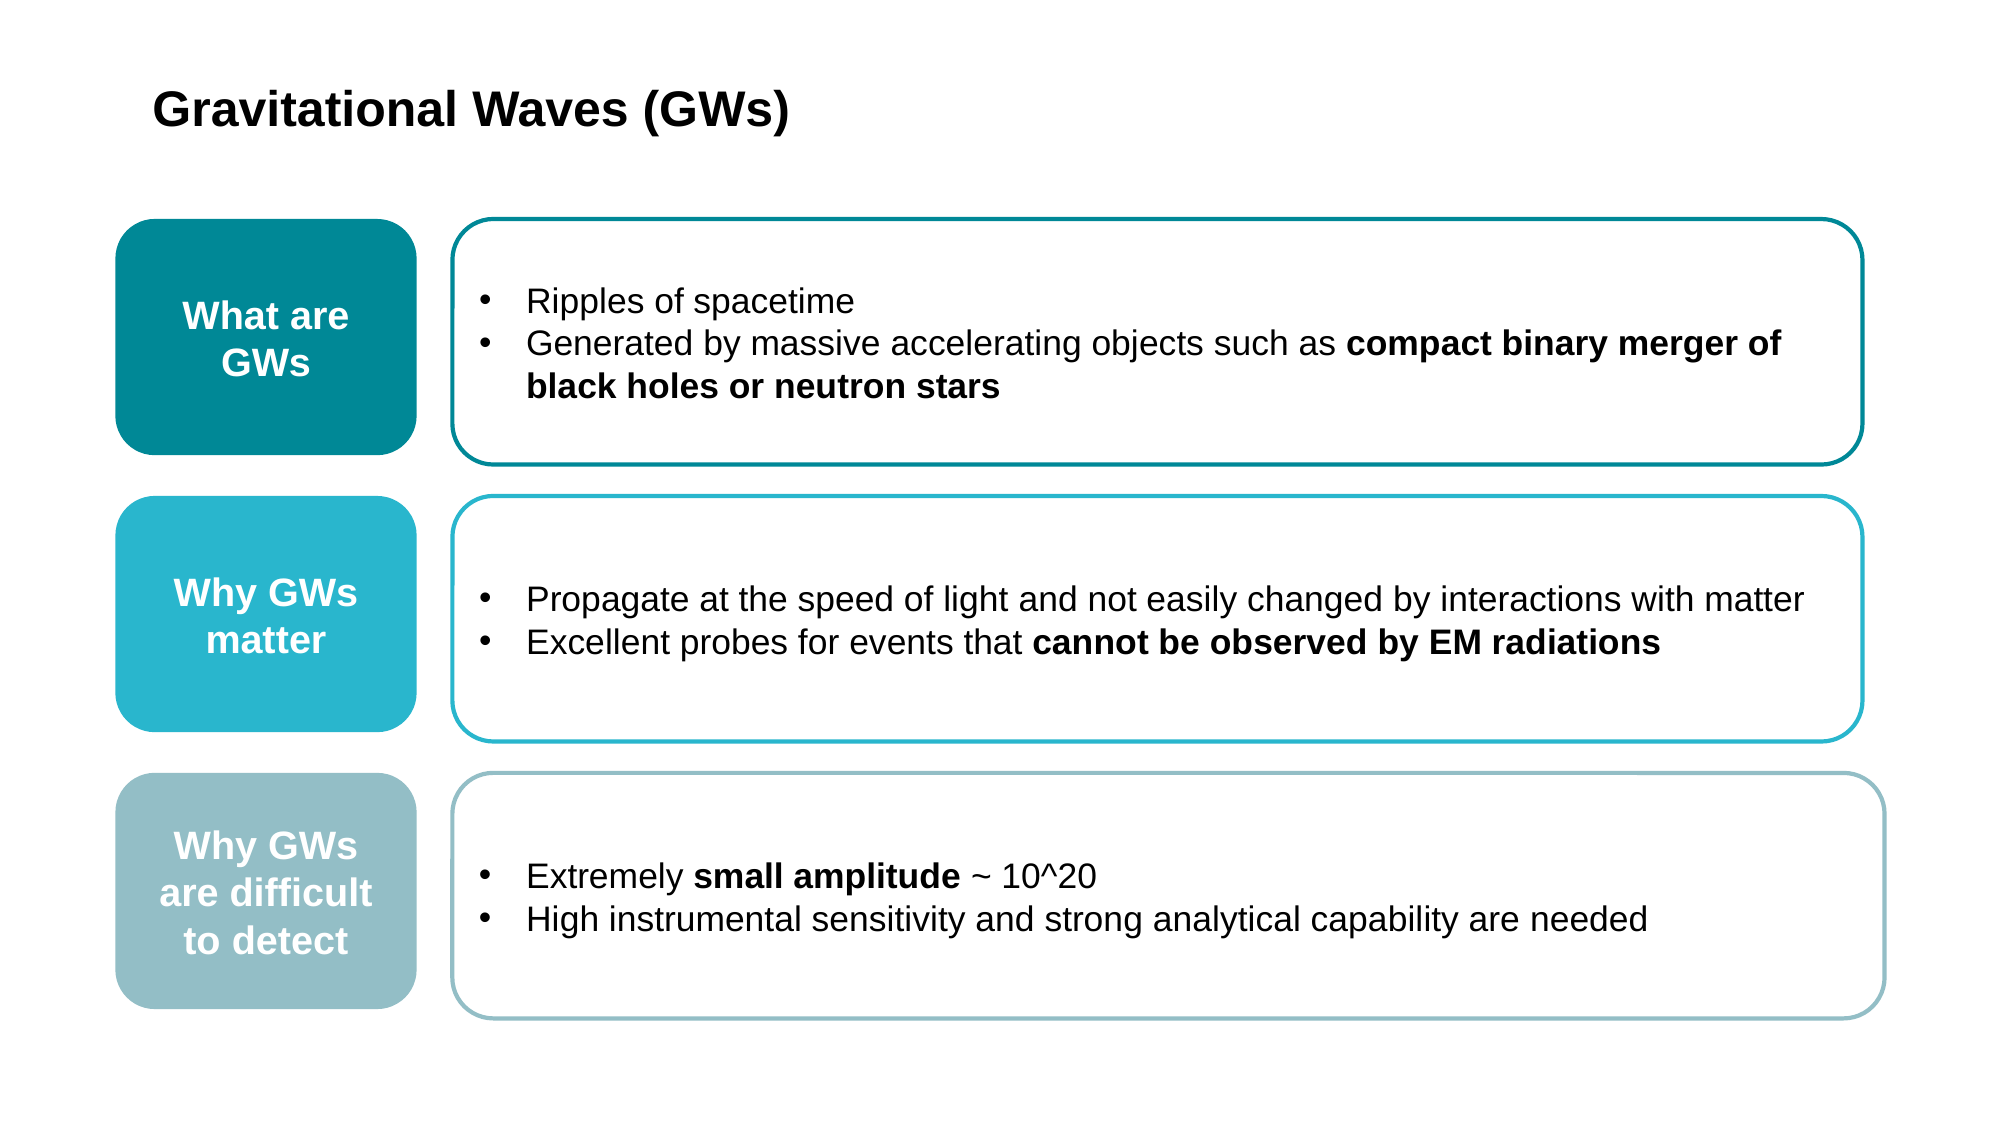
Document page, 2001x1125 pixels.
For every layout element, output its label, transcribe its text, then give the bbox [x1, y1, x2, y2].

title Gravitational Waves (GWs) [137, 1, 1863, 219]
text_box Why GWs are difficult to detect [114, 771, 418, 1011]
text_box Propagate at the speed of light and not easily changed by interactions with matter Excellent probes for events that cannot be observed by EM radiations [452, 495, 1863, 742]
text_box Why GWs matter [114, 494, 418, 734]
text_box Extremely small amplitude ~ 10^20 High instrumental sensitivity and strong analytical capability are needed [452, 772, 1885, 1019]
text_box Ripples of spacetime Generated by massive accelerating objects such as compact binary merger of black holes or neutron stars [452, 218, 1863, 465]
text_box What are GWs [114, 217, 418, 457]
